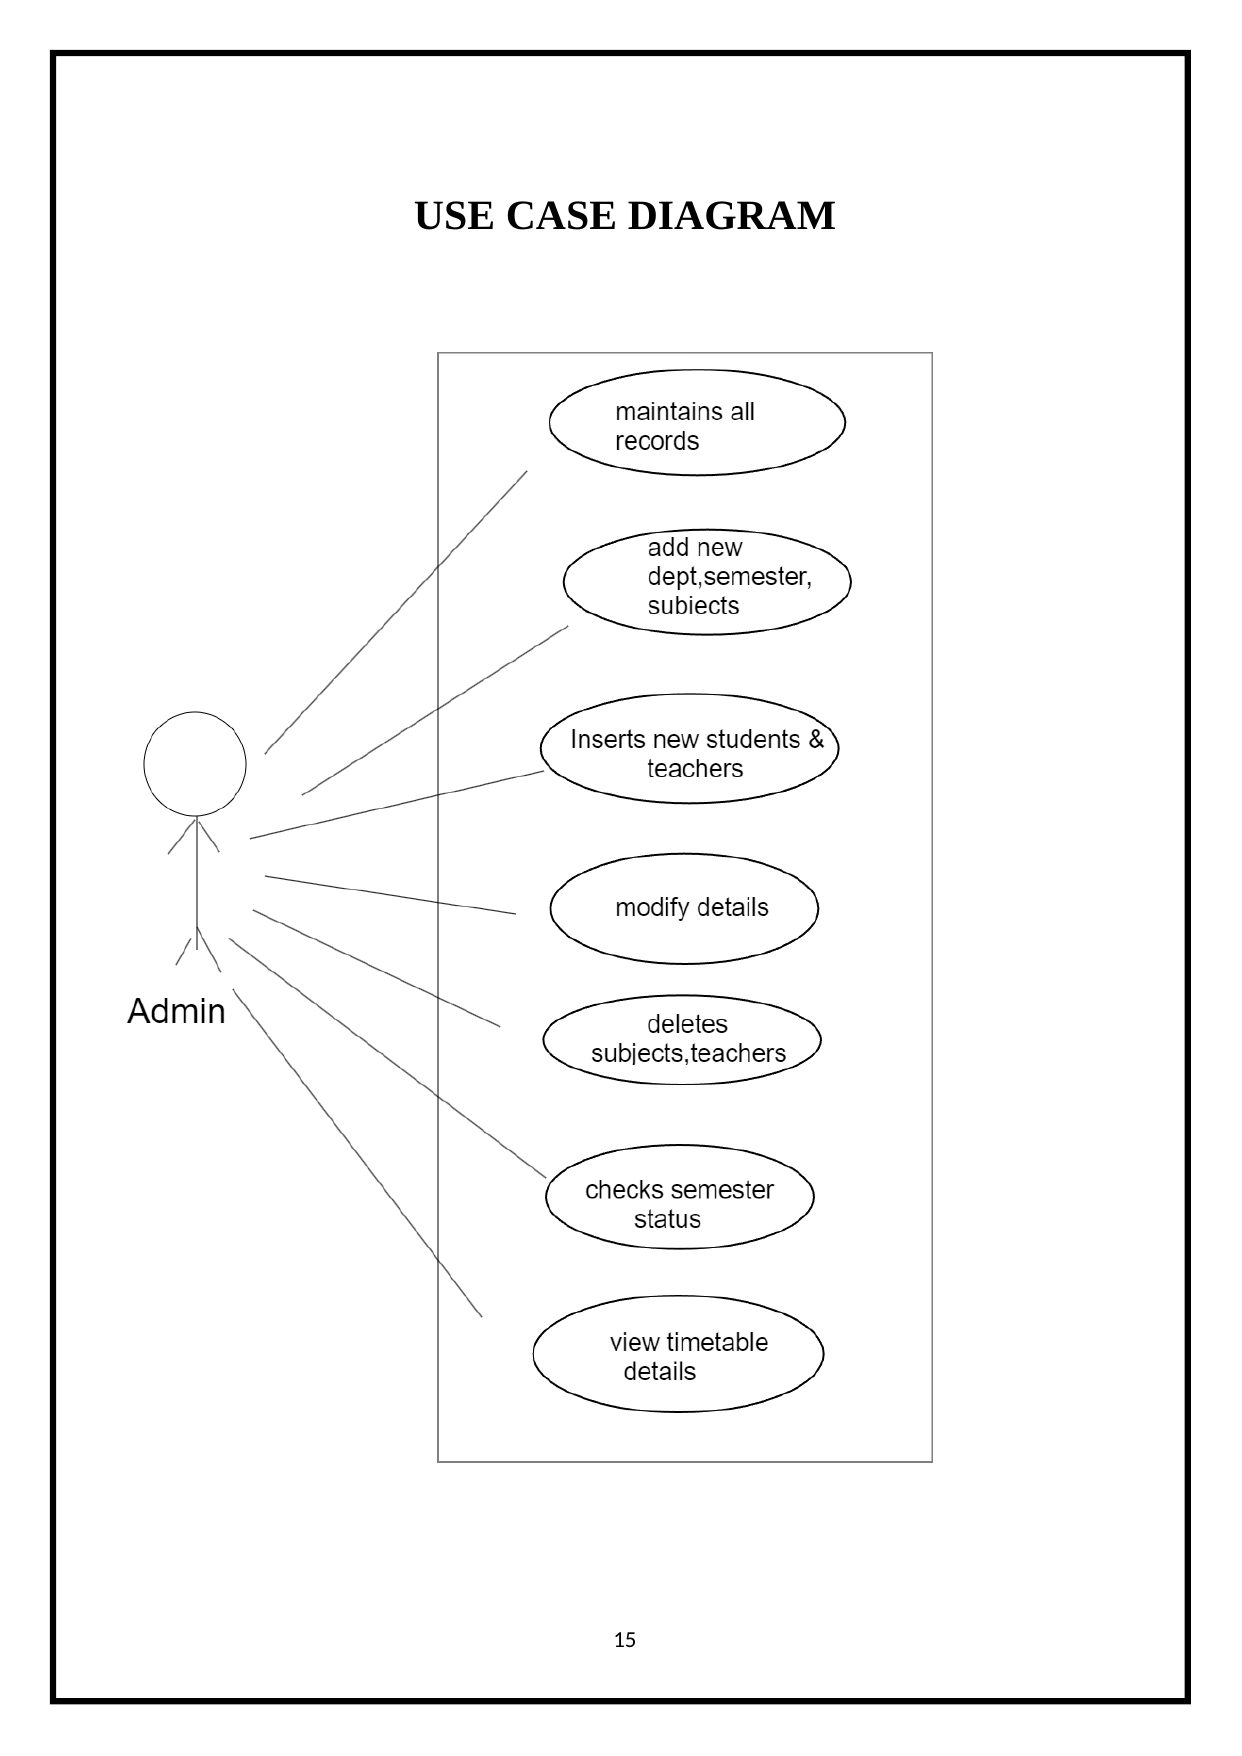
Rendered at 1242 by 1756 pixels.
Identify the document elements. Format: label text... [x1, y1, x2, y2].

picture [85, 272, 1164, 1590]
text_box USE CASE DIAGRAM [363, 184, 886, 238]
text_box [49, 49, 1191, 1705]
slide_number 15 [607, 1628, 643, 1756]
